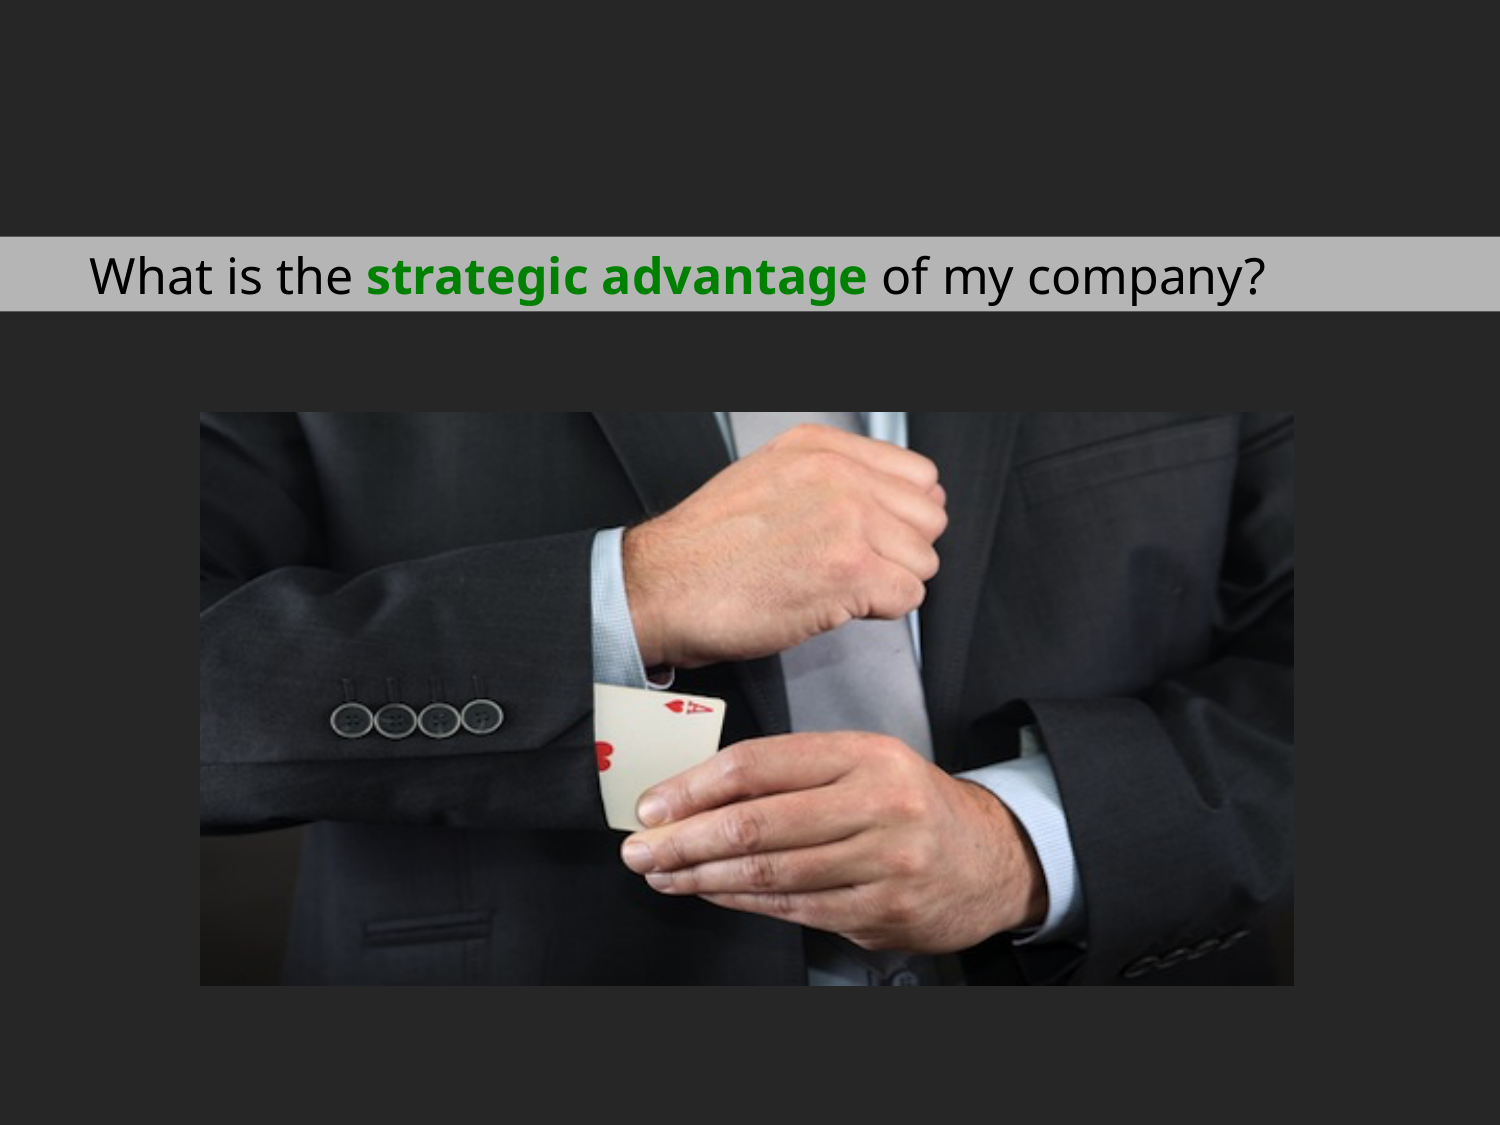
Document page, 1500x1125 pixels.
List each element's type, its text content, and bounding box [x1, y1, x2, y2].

picture [199, 412, 1294, 986]
text_box What is the strategic advantage of my company? [0, 236, 1500, 312]
